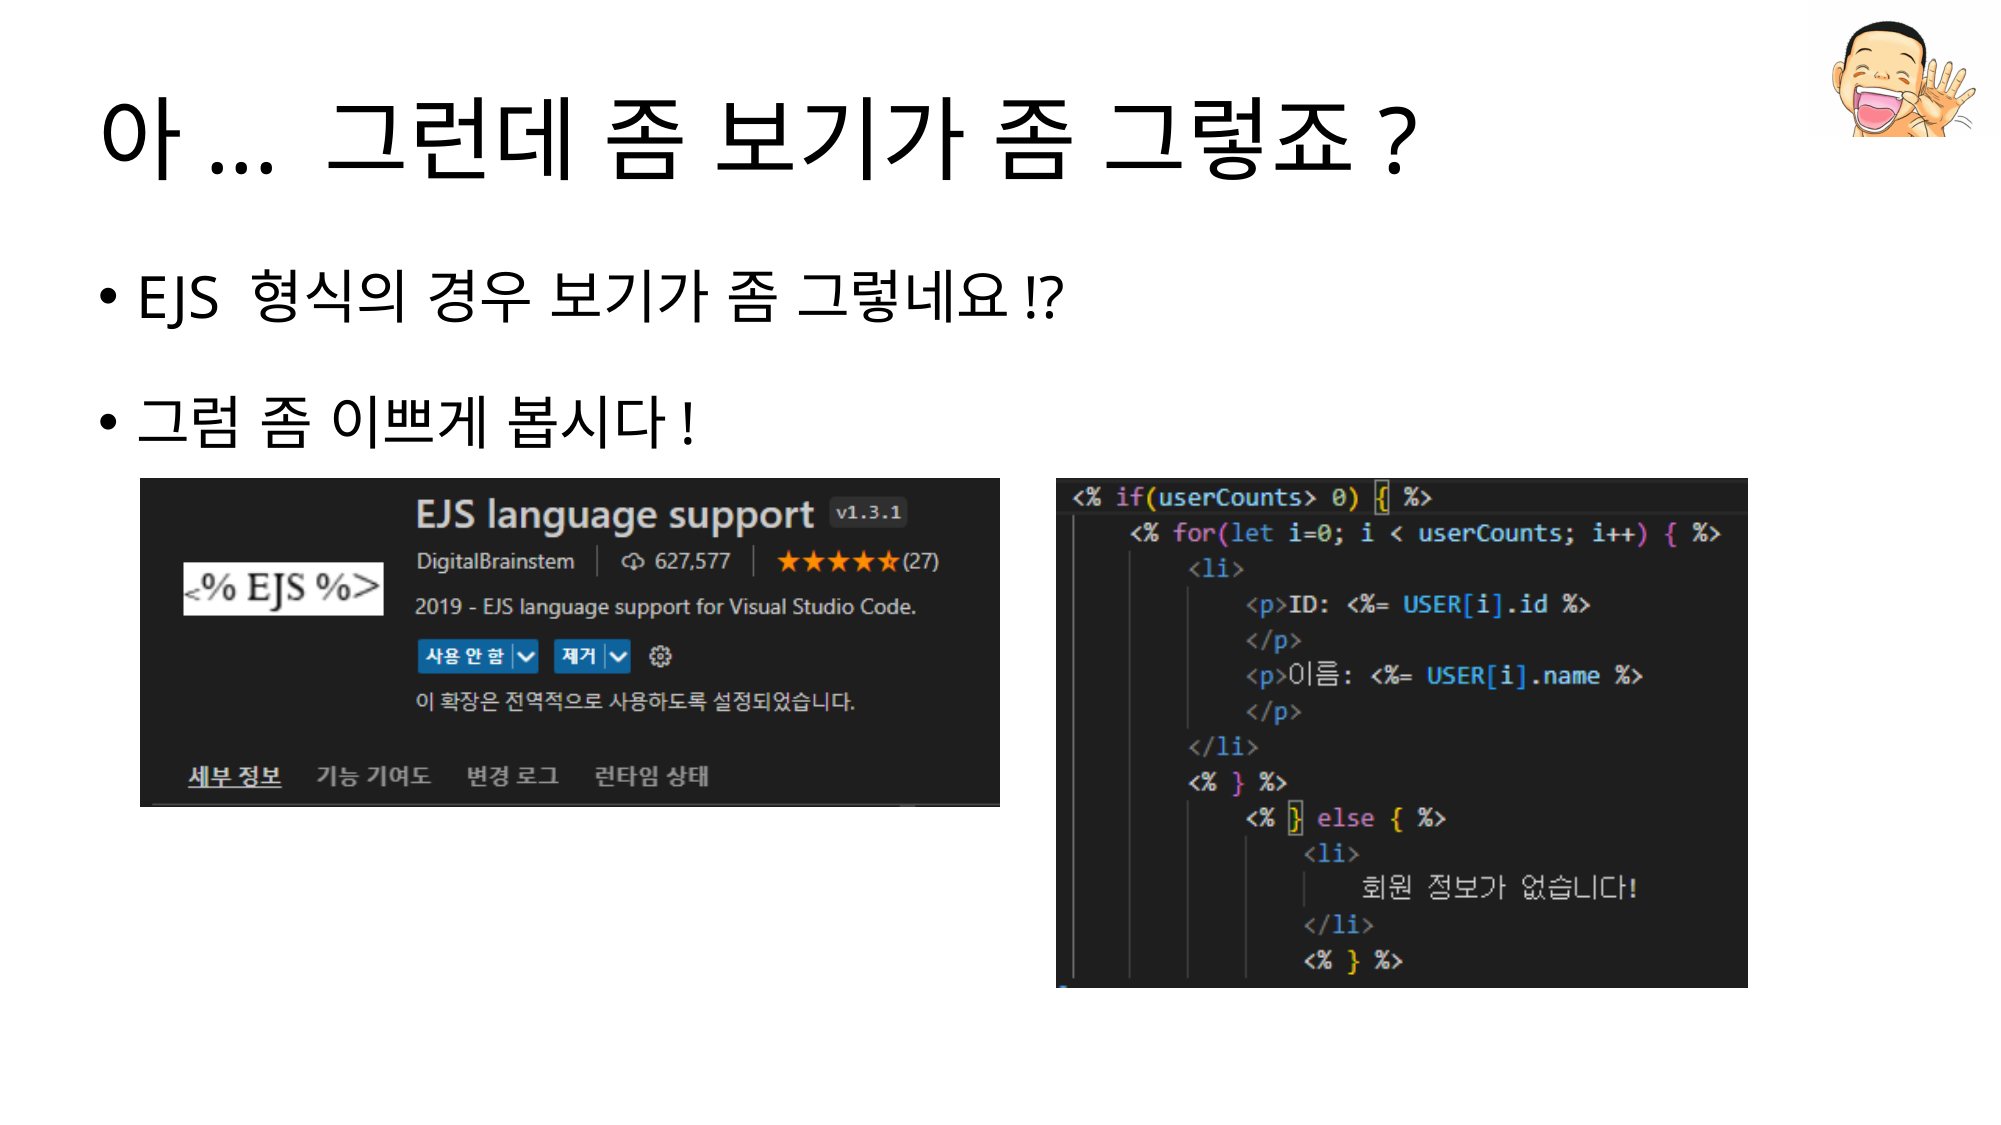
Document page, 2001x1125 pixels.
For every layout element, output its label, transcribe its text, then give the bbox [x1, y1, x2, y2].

picture [1931, 0, 2000, 137]
picture [140, 478, 1000, 807]
picture [1056, 478, 1748, 989]
title 아... 그런데 좀 보기가 좀 그렇죠? [83, 0, 1931, 217]
list EJS 형식의 경우 보기가 좀 그렇네요!? 그럼 좀 이쁘게 봅시다! [83, 217, 1931, 1068]
